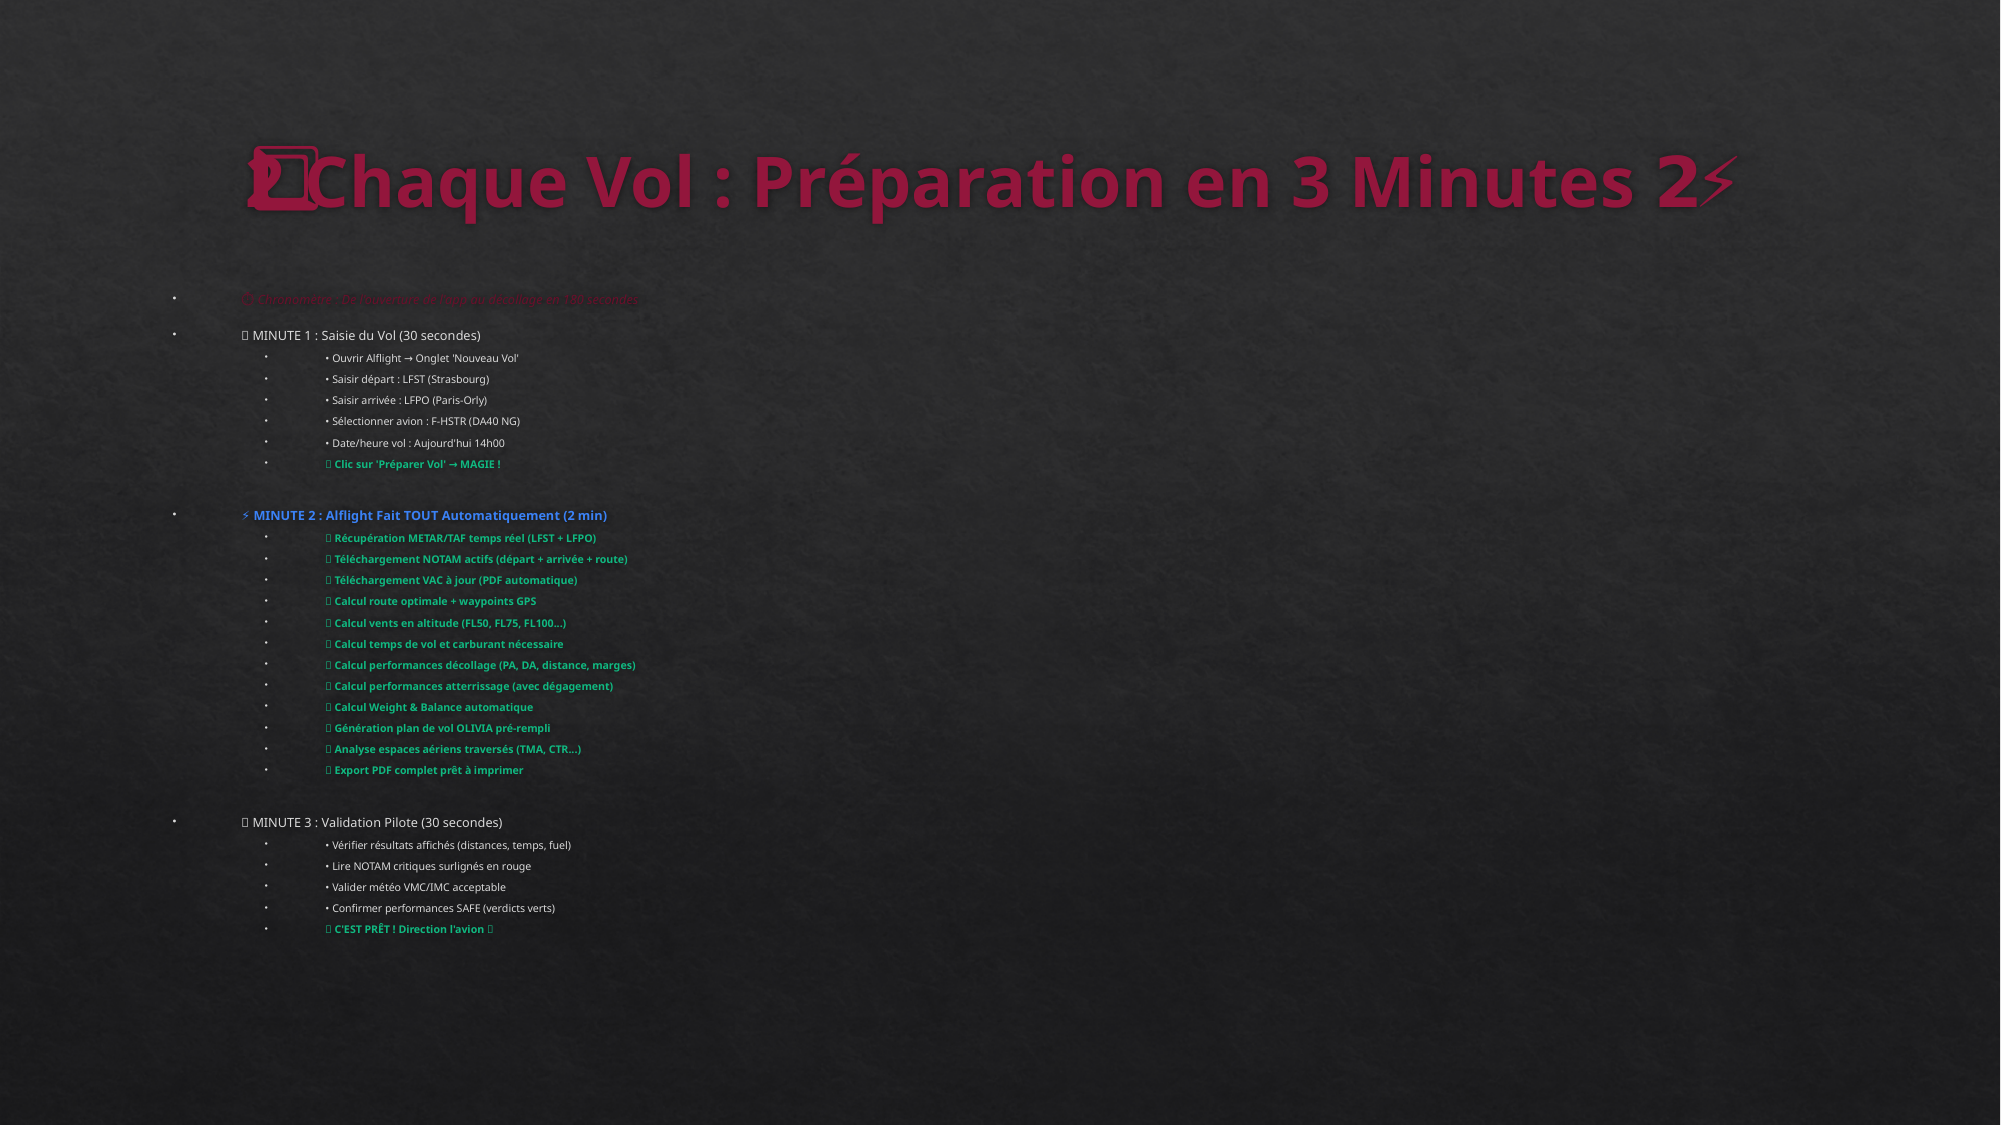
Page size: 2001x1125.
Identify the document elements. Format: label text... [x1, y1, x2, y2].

title 2️⃣ Chaque Vol : Préparation en 3 Minutes ⚡ [149, 99, 1849, 260]
list ⏱️ Chronomètre : De l'ouverture de l'app au décollage en 180 secondes 🚀 MINUTE 1 : Saisie du Vol (30 secondes) • Ouvrir Alflight → Onglet 'Nouveau Vol' • Saisir départ : LFST (Strasbourg) • Saisir arrivée : LFPO (Paris-Orly) • Sélectionner avion : F-HSTR (DA40 NG) • Date/heure vol : Aujourd'hui 14h00 ✅ Clic sur 'Préparer Vol' → MAGIE ! ⚡ MINUTE 2 : Alflight Fait TOUT Automatiquement (2 min) ✅ Récupération METAR/TAF temps réel (LFST + LFPO) ✅ Téléchargement NOTAM actifs (départ + arrivée + route) ✅ Téléchargement VAC à jour (PDF automatique) ✅ Calcul route optimale + waypoints GPS ✅ Calcul vents en altitude (FL50, FL75, FL100...) ✅ Calcul temps de vol et carburant nécessaire ✅ Calcul performances décollage (PA, DA, distance, marges) ✅ Calcul performances atterrissage (avec dégagement) ✅ Calcul Weight & Balance automatique ✅ Génération plan de vol OLIVIA pré-rempli ✅ Analyse espaces aériens traversés (TMA, CTR...) ✅ Export PDF complet prêt à imprimer 👀 MINUTE 3 : Validation Pilote (30 secondes) • Vérifier résultats affichés (distances, temps, fuel) • Lire NOTAM critiques surlignés en rouge • Valider météo VMC/IMC acceptable • Confirmer performances SAFE (verdicts verts) ✅ C'EST PRÊT ! Direction l'avion 🛫 [149, 284, 1849, 950]
